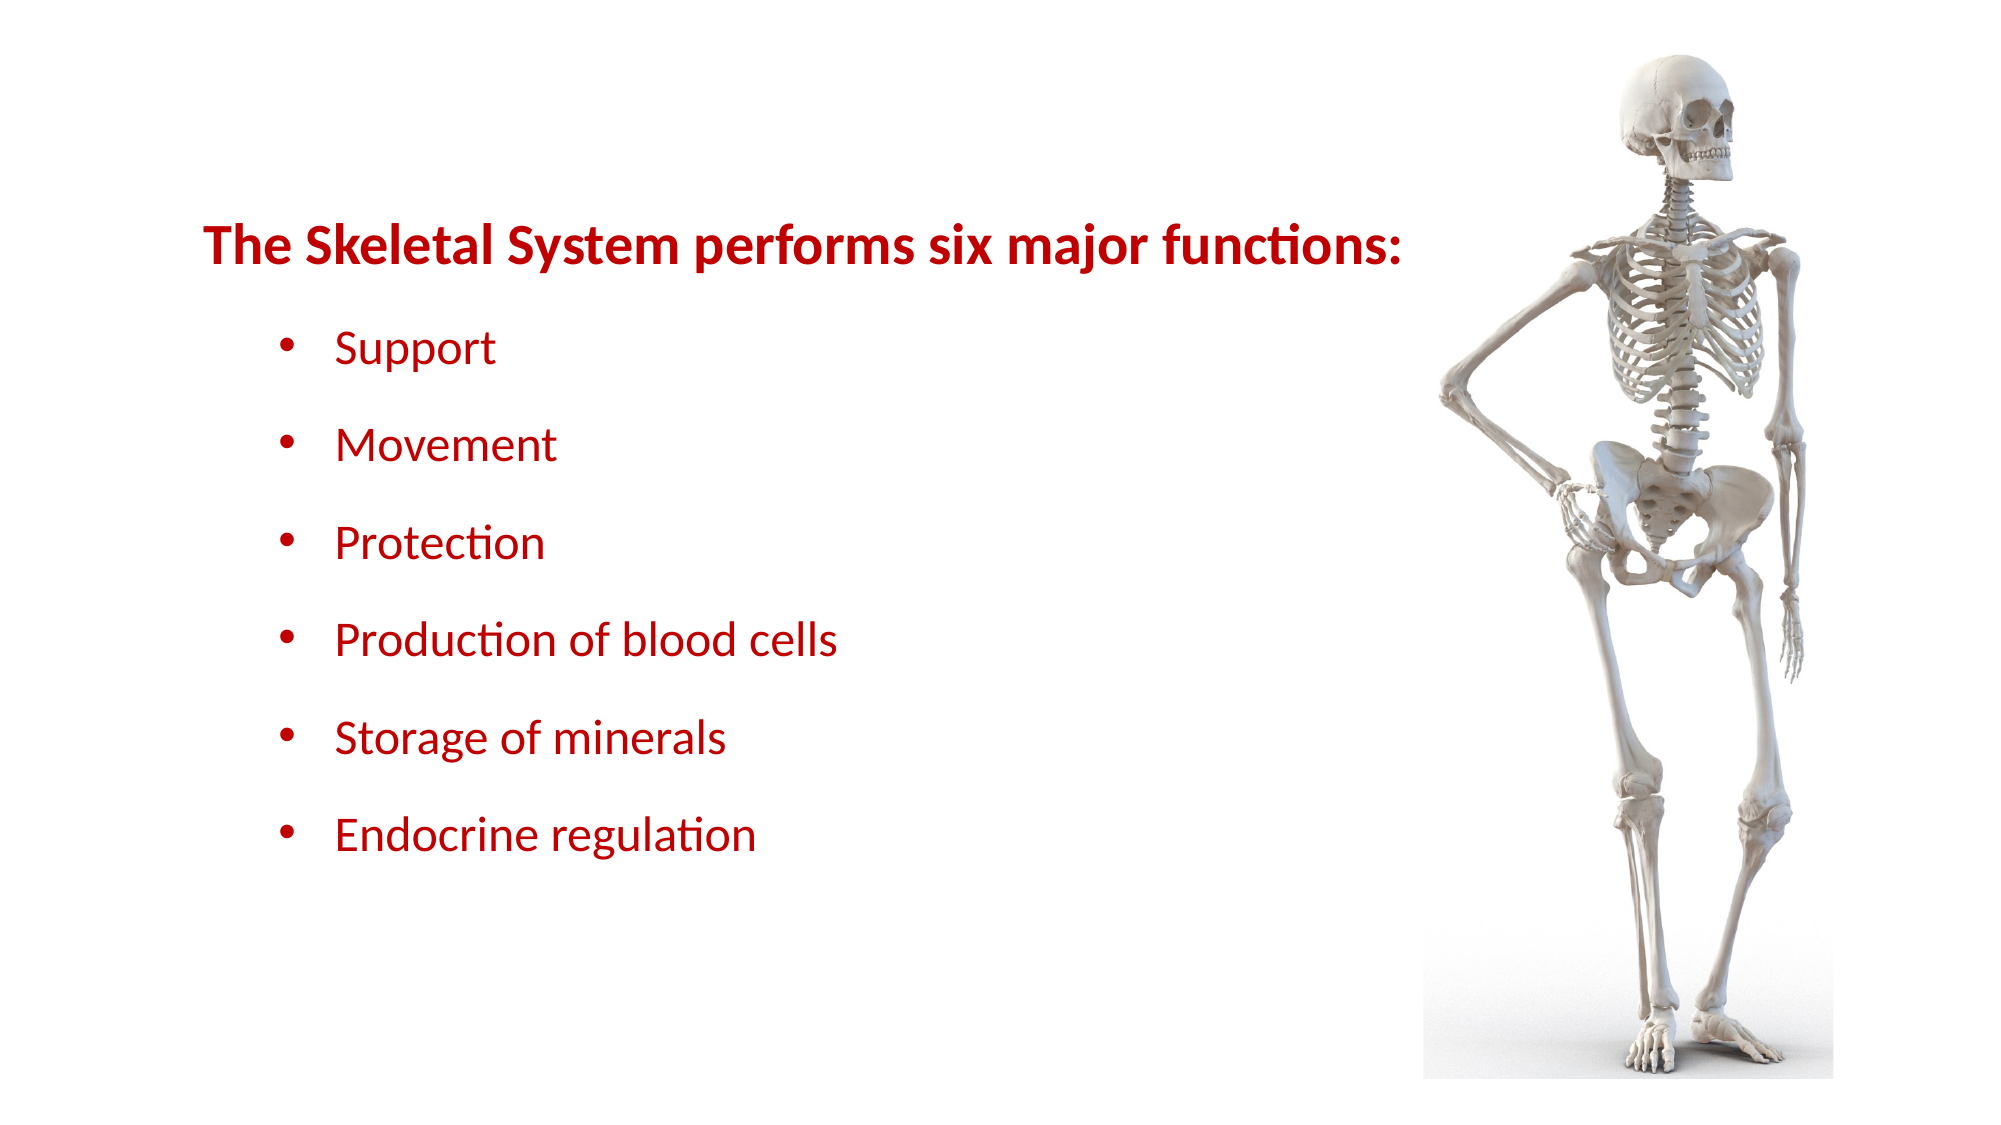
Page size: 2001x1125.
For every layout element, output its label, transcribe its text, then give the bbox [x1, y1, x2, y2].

picture [1423, 46, 1834, 1079]
text_box The Skeletal System performs six major functions: Support Movement Protection Production of blood cells Storage of minerals Endocrine regulation [188, 199, 1418, 876]
